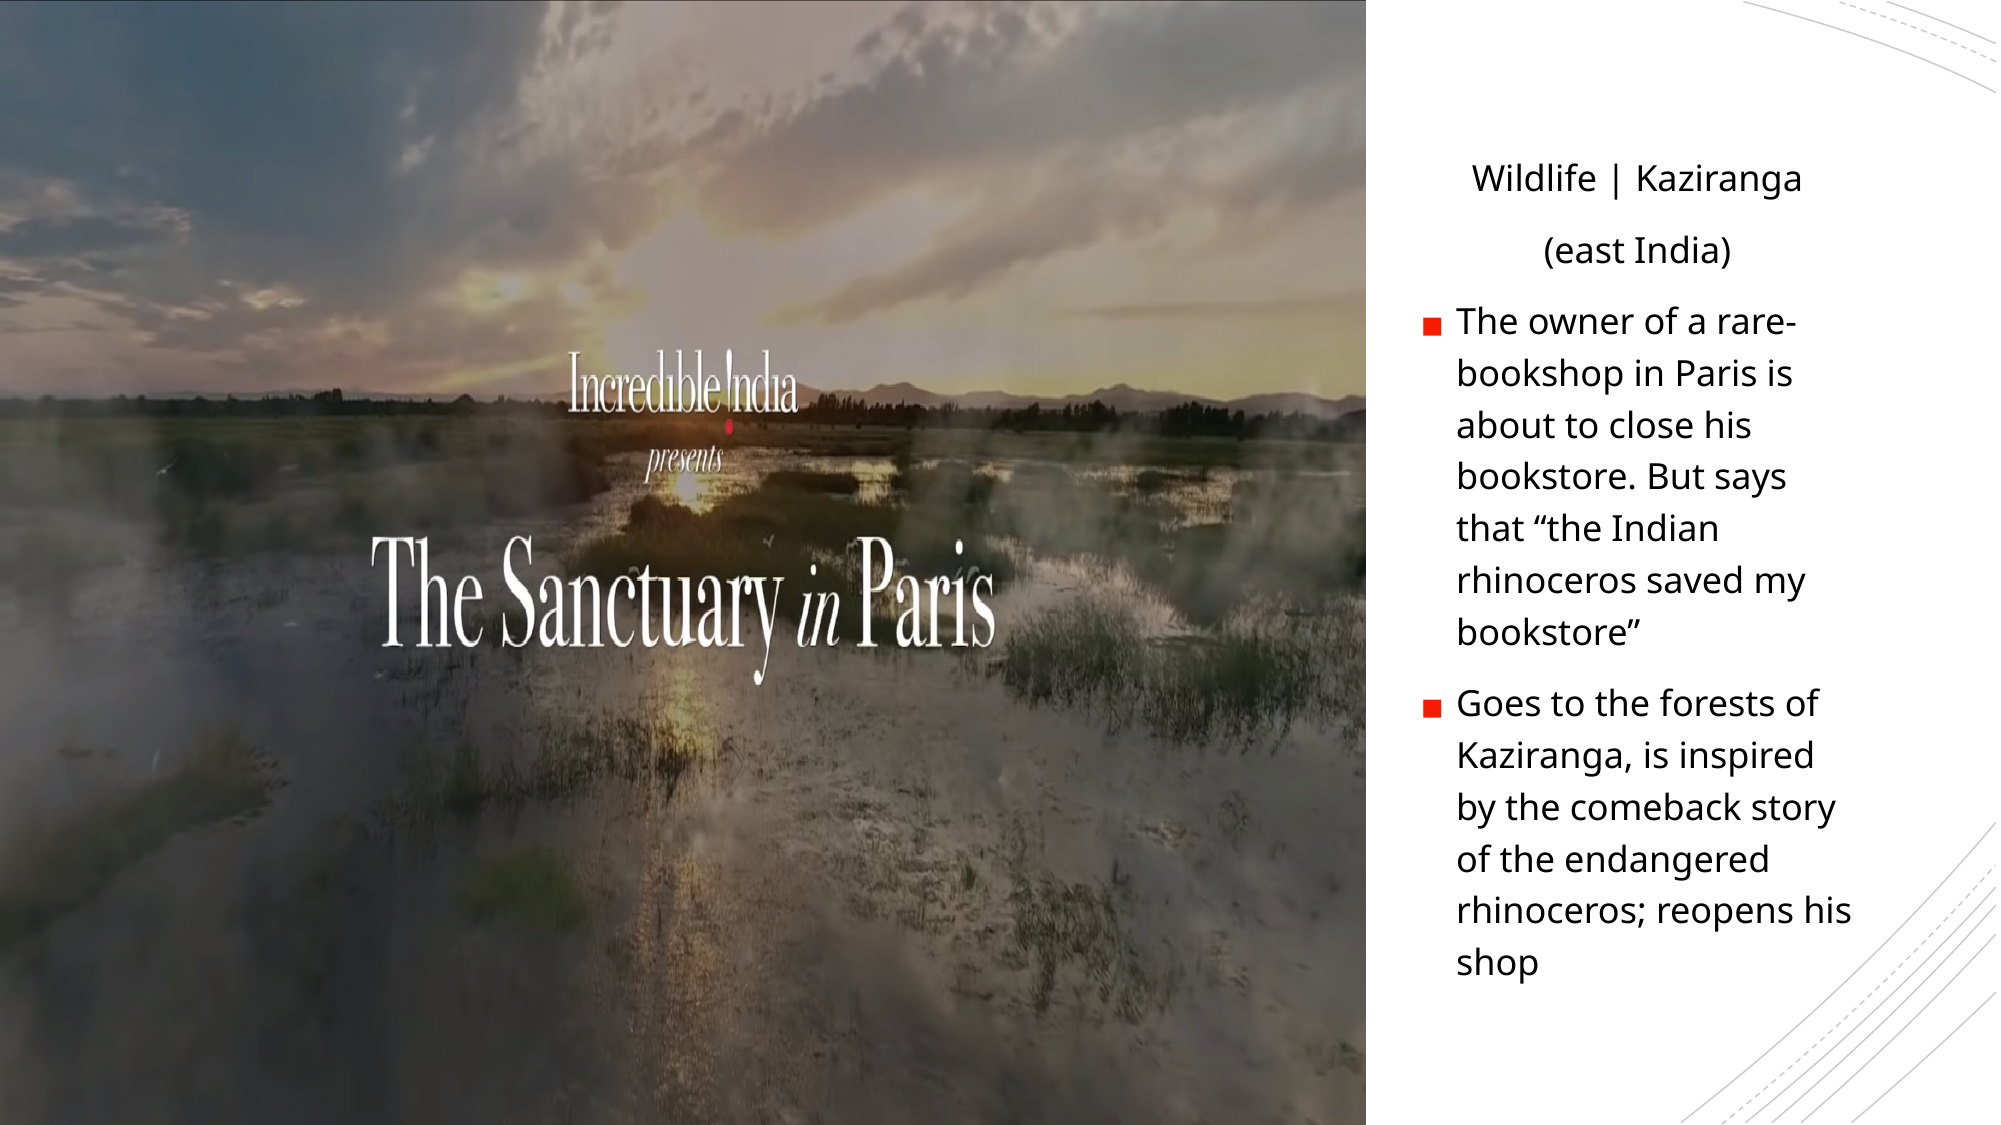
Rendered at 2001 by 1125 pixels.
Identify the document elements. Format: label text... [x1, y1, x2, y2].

picture [0, 0, 1366, 1125]
list Wildlife | Kaziranga (east India) The owner of a rare-bookshop in Paris is about to close his bookstore. But says that “the Indian rhinoceros saved my bookstore” Goes to the forests of Kaziranga, is inspired by the comeback story of the endangered rhinoceros; reopens his shop [1405, 76, 1871, 993]
